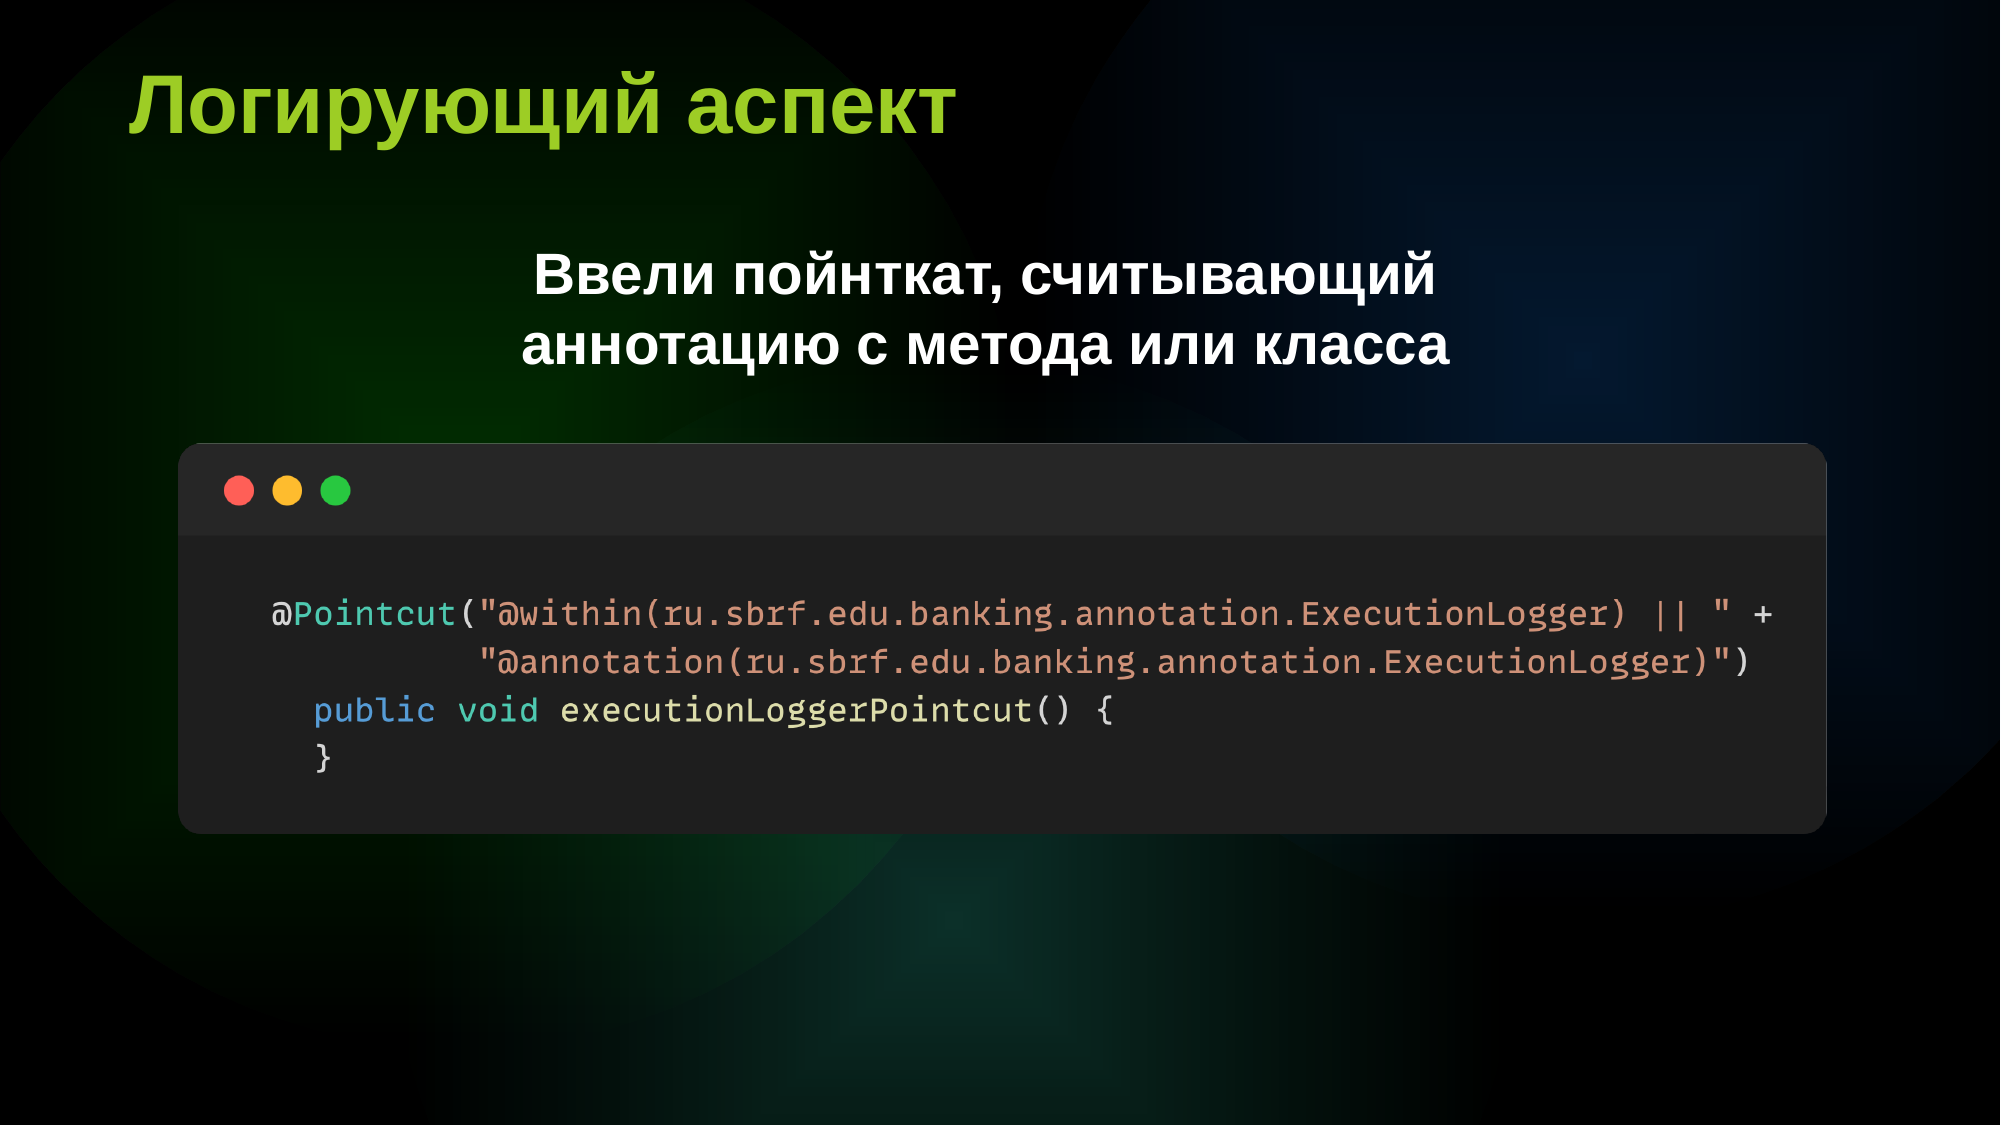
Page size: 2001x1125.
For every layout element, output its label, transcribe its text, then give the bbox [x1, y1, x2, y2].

text_box Логирующий аспект [124, 73, 1209, 153]
picture [31, 296, 1973, 981]
text_box Ввели пойнткат, считывающий аннотацию с метода или класса [497, 232, 1474, 296]
